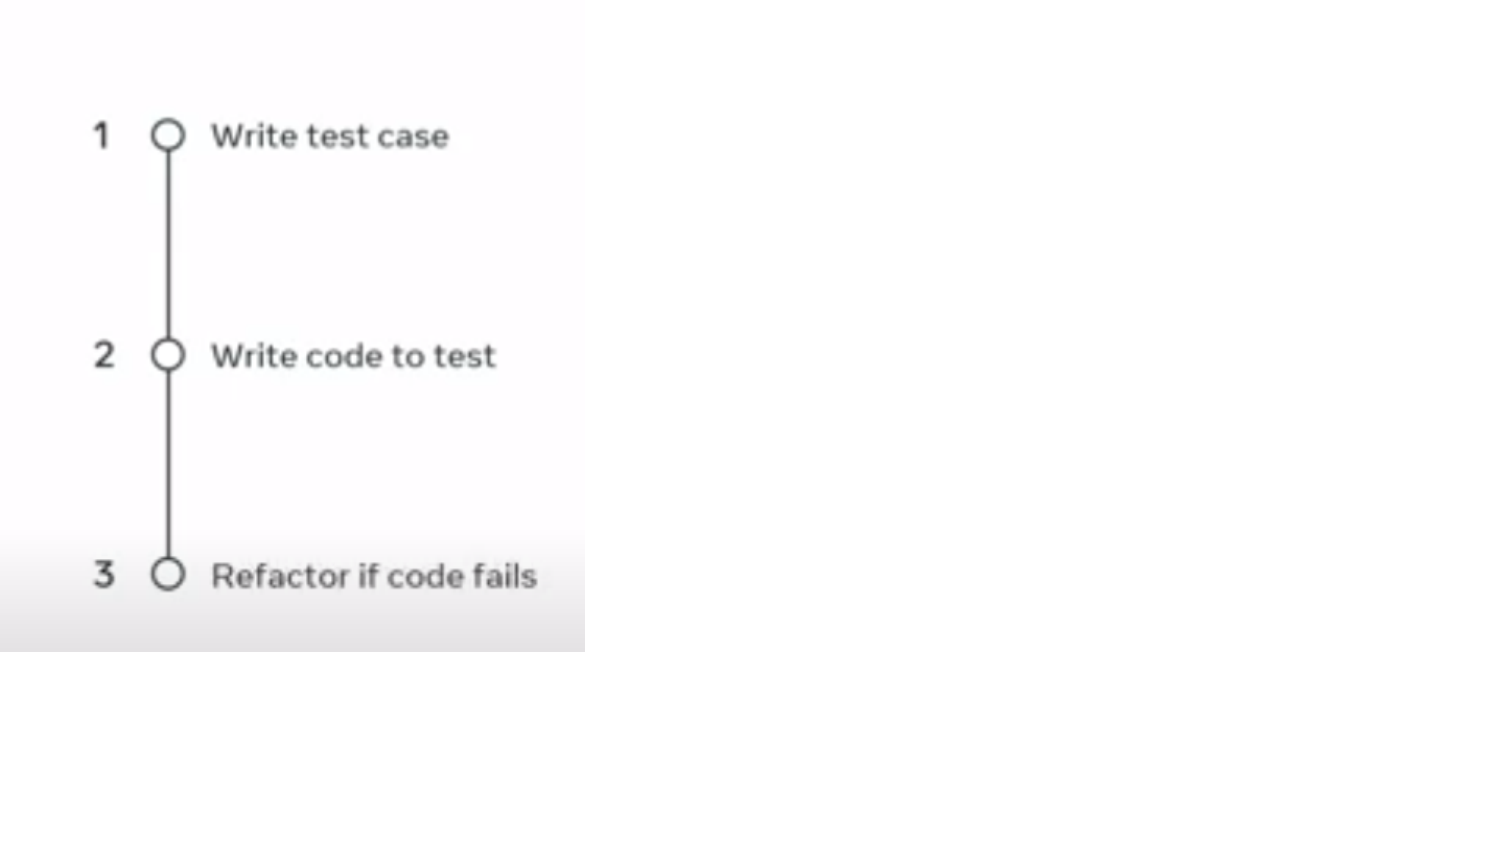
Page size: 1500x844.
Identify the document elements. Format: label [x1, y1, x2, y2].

picture [0, 0, 585, 652]
